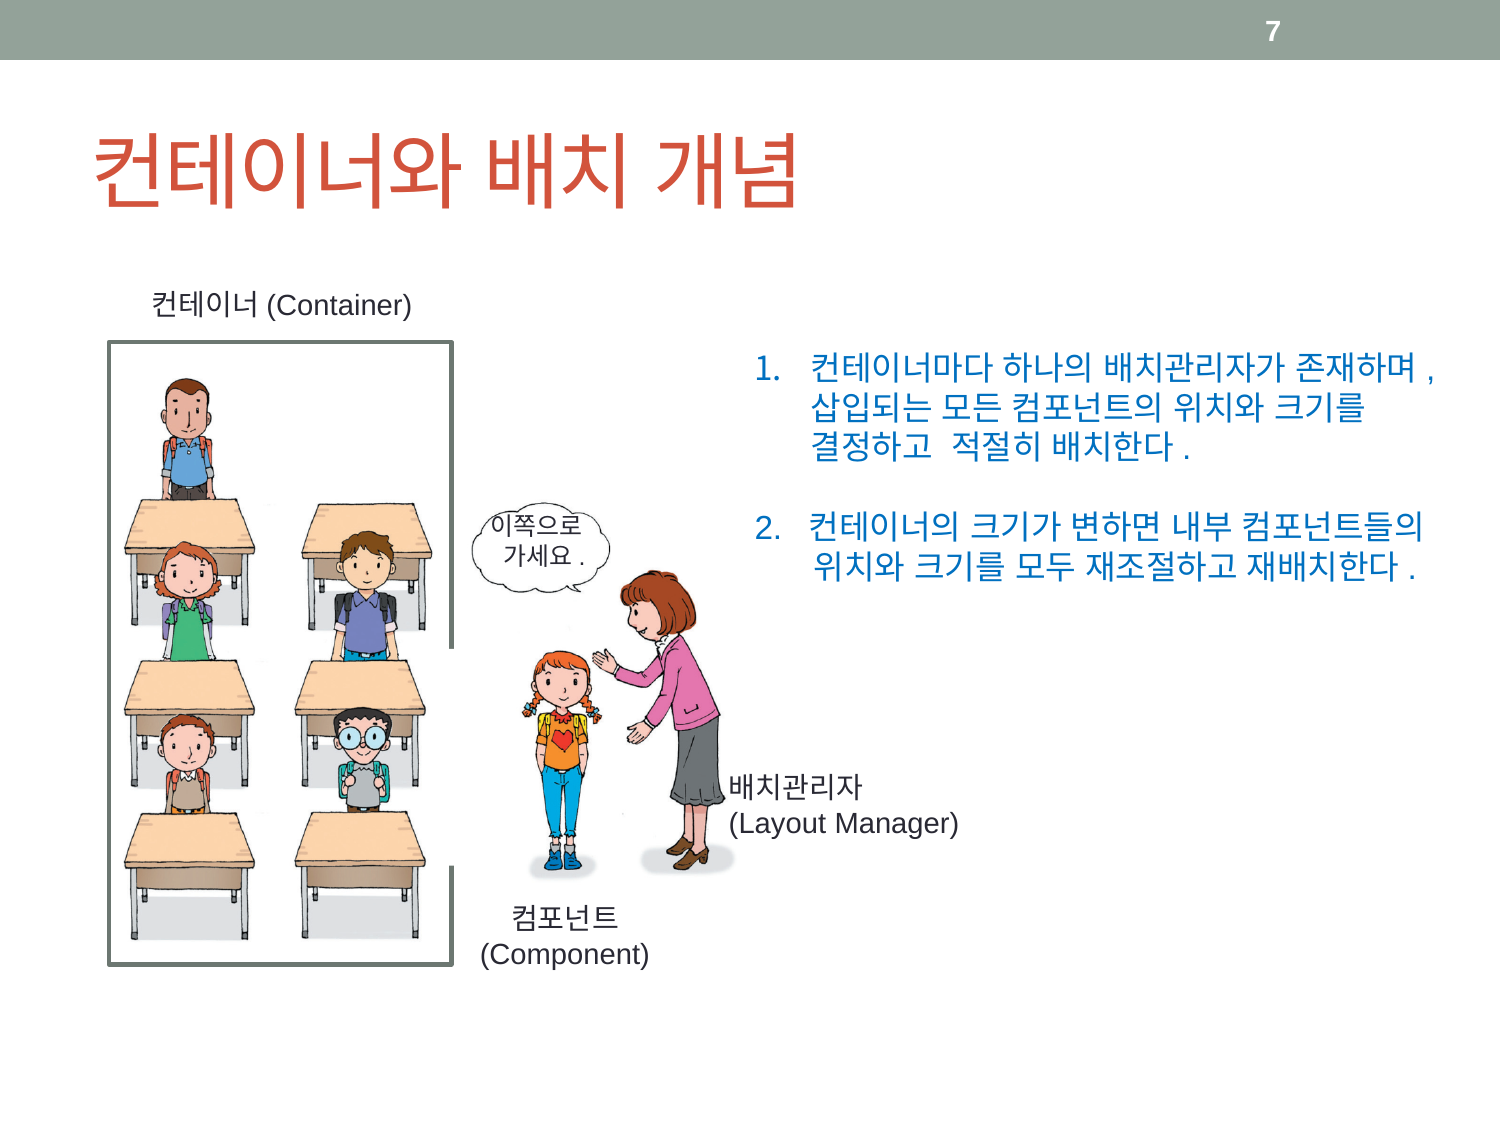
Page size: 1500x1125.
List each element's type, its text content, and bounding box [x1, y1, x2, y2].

text_box 컨테이너마다 하나의 배치관리자가 존재하며, 삽입되는 모든 컴포넌트의 위치와 크기를 결정하고 적절히 배치한다. 2. 컨테이너의 크기가 변하면 내부 컴포넌트들의 위치와 크기를 모두 재조절하고 재배치한다. [986, 339, 1457, 594]
title 컨테이너와 배치 개념 [75, 87, 1425, 250]
slide_number 7 [1250, 3, 1425, 57]
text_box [108, 278, 978, 980]
